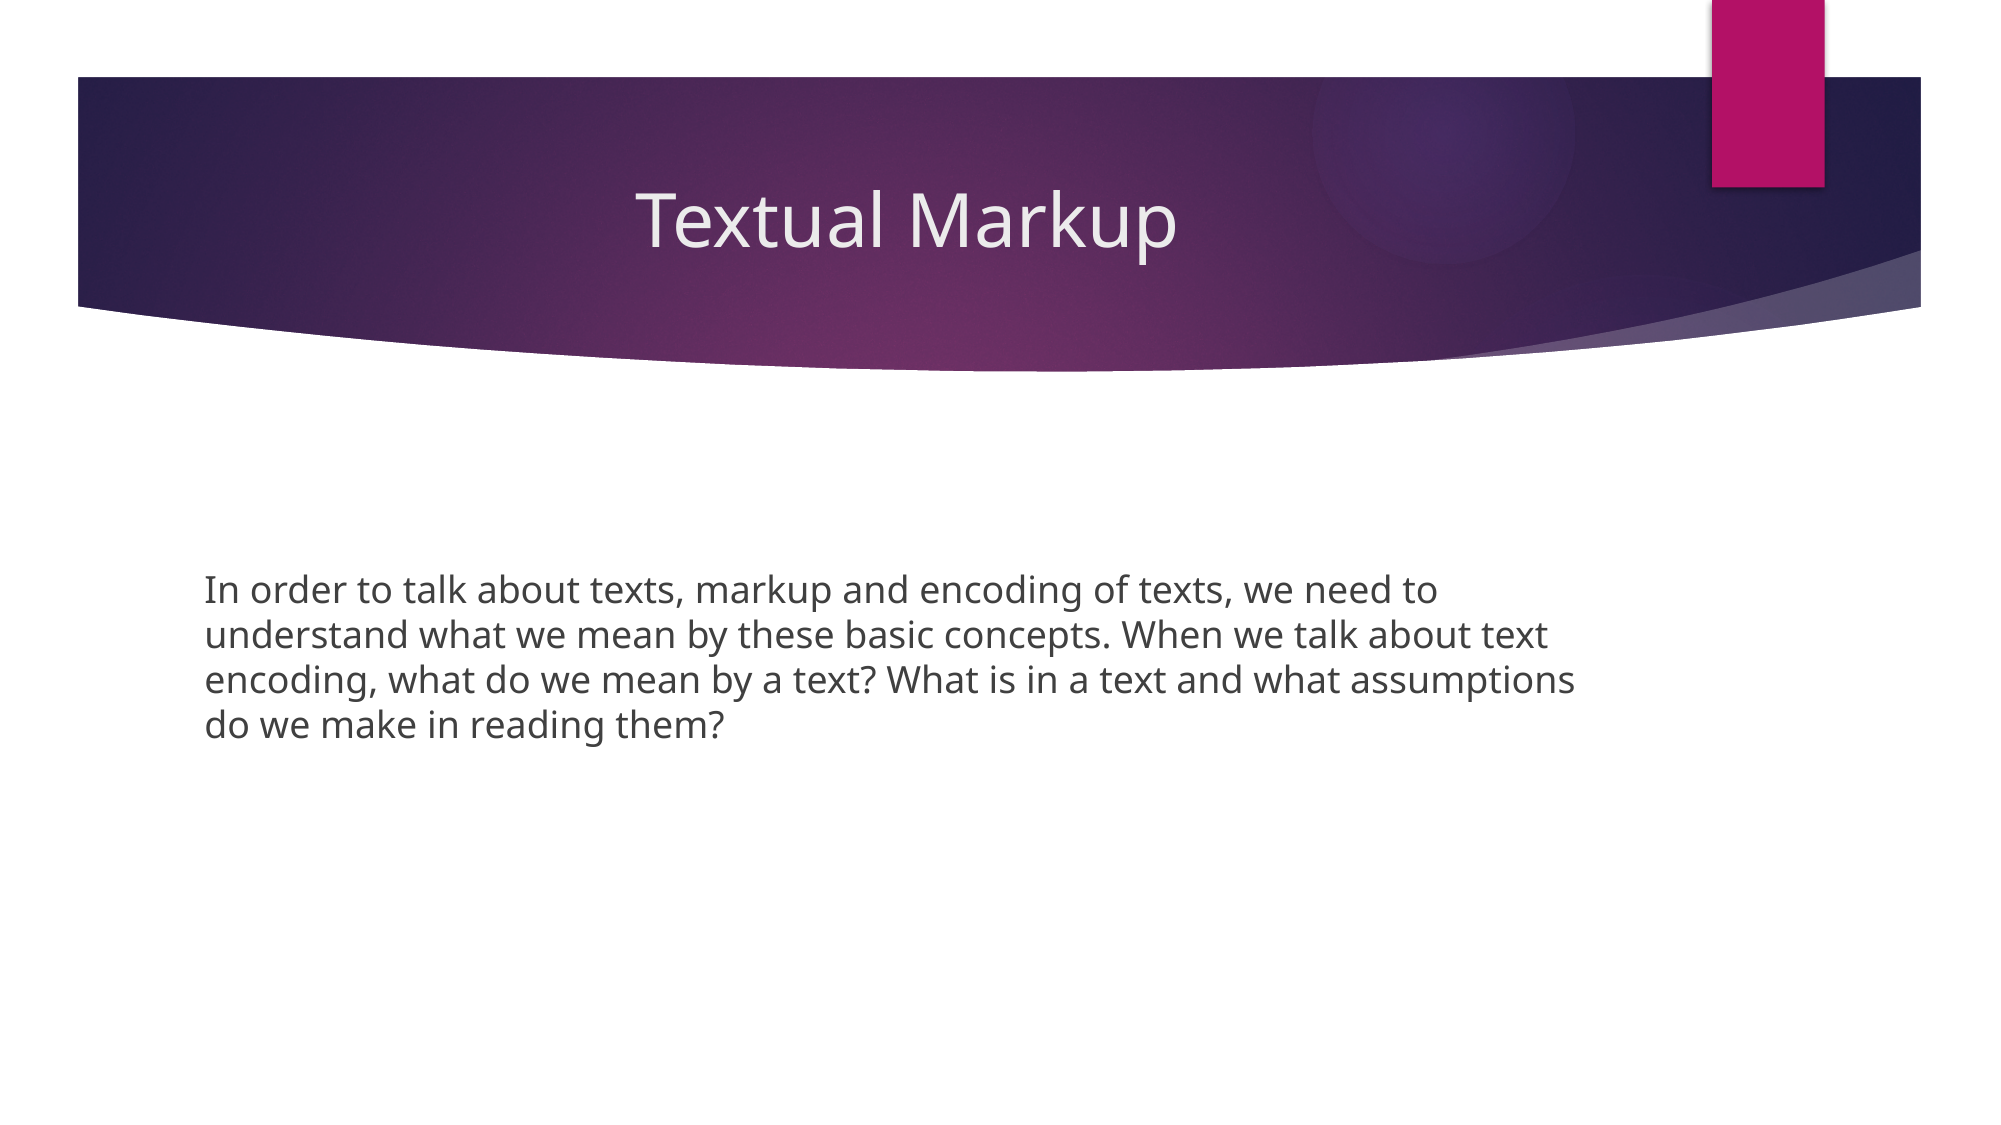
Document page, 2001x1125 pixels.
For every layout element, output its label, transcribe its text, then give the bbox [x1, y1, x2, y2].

list In order to talk about texts, markup and encoding of texts, we need to understand what we mean by these basic concepts. When we talk about text encoding, what do we mean by a text? What is in a text and what assumptions do we make in reading them? [189, 427, 1638, 988]
title Textual Markup [189, 159, 1627, 276]
